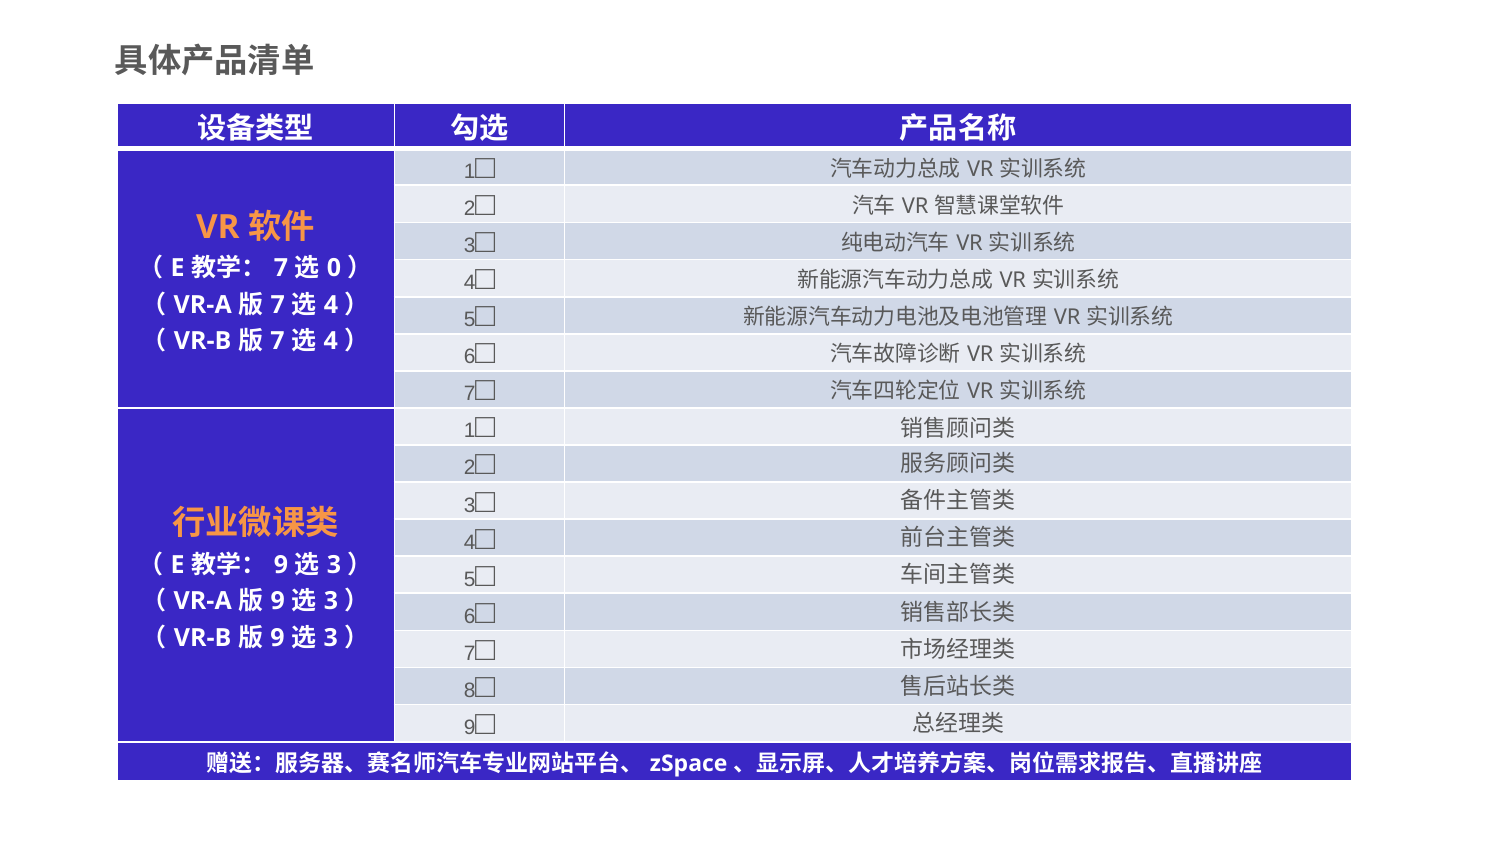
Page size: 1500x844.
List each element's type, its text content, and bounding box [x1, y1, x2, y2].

table_cell 赠送：服务器、赛名师汽车专业网站平台、zSpace、显示屏、人才培养方案、岗位需求报告、直播讲座 [118, 743, 1351, 780]
table_header 产品名称 [565, 104, 1351, 146]
table_cell 汽车动力总成VR实训系统 [565, 151, 1351, 184]
table_cell 销售顾问类 [565, 409, 1351, 444]
table_cell VR软件 （E教学：7选0） （VR-A版7选4） （VR-B版7选4） [118, 151, 394, 407]
table_cell 7□ [395, 631, 564, 667]
table_cell 6□ [395, 335, 564, 370]
table_cell 新能源汽车动力电池及电池管理VR实训系统 [565, 298, 1351, 333]
table_cell 市场经理类 [565, 631, 1351, 667]
table_cell 车间主管类 [565, 557, 1351, 592]
table_cell 4□ [395, 260, 564, 296]
table_cell 1□ [395, 151, 564, 184]
table_cell 3□ [395, 483, 564, 518]
table_cell 汽车故障诊断VR实训系统 [565, 335, 1351, 370]
table_cell 4□ [395, 520, 564, 555]
table_cell 2□ [395, 186, 564, 222]
table_cell 2□ [395, 446, 564, 481]
table_cell 6□ [395, 594, 564, 630]
table_header 勾选 [395, 104, 564, 146]
table_cell 3□ [395, 223, 564, 259]
table_cell 前台主管类 [565, 520, 1351, 555]
table_cell 5□ [395, 298, 564, 333]
table_cell 销售部长类 [565, 594, 1351, 630]
table_cell 汽车四轮定位VR实训系统 [565, 372, 1351, 407]
table_cell 总经理类 [565, 705, 1351, 741]
table_cell 1□ [395, 409, 564, 444]
table_cell 8□ [395, 668, 564, 704]
text_box 具体产品清单 [100, 32, 526, 87]
table_cell 售后站长类 [565, 668, 1351, 704]
table_cell 5□ [395, 557, 564, 592]
table_cell 备件主管类 [565, 483, 1351, 518]
table_cell 9□ [395, 705, 564, 741]
table_cell 新能源汽车动力总成VR实训系统 [565, 260, 1351, 296]
table_header 设备类型 [118, 104, 394, 146]
table_cell 行业微课类 （E教学：9选3） （VR-A版9选3） （VR-B版9选3） [118, 409, 394, 741]
table_cell 7□ [395, 372, 564, 407]
table_cell 纯电动汽车VR实训系统 [565, 223, 1351, 259]
table_cell 汽车VR智慧课堂软件 [565, 186, 1351, 222]
table_cell 服务顾问类 [565, 446, 1351, 481]
